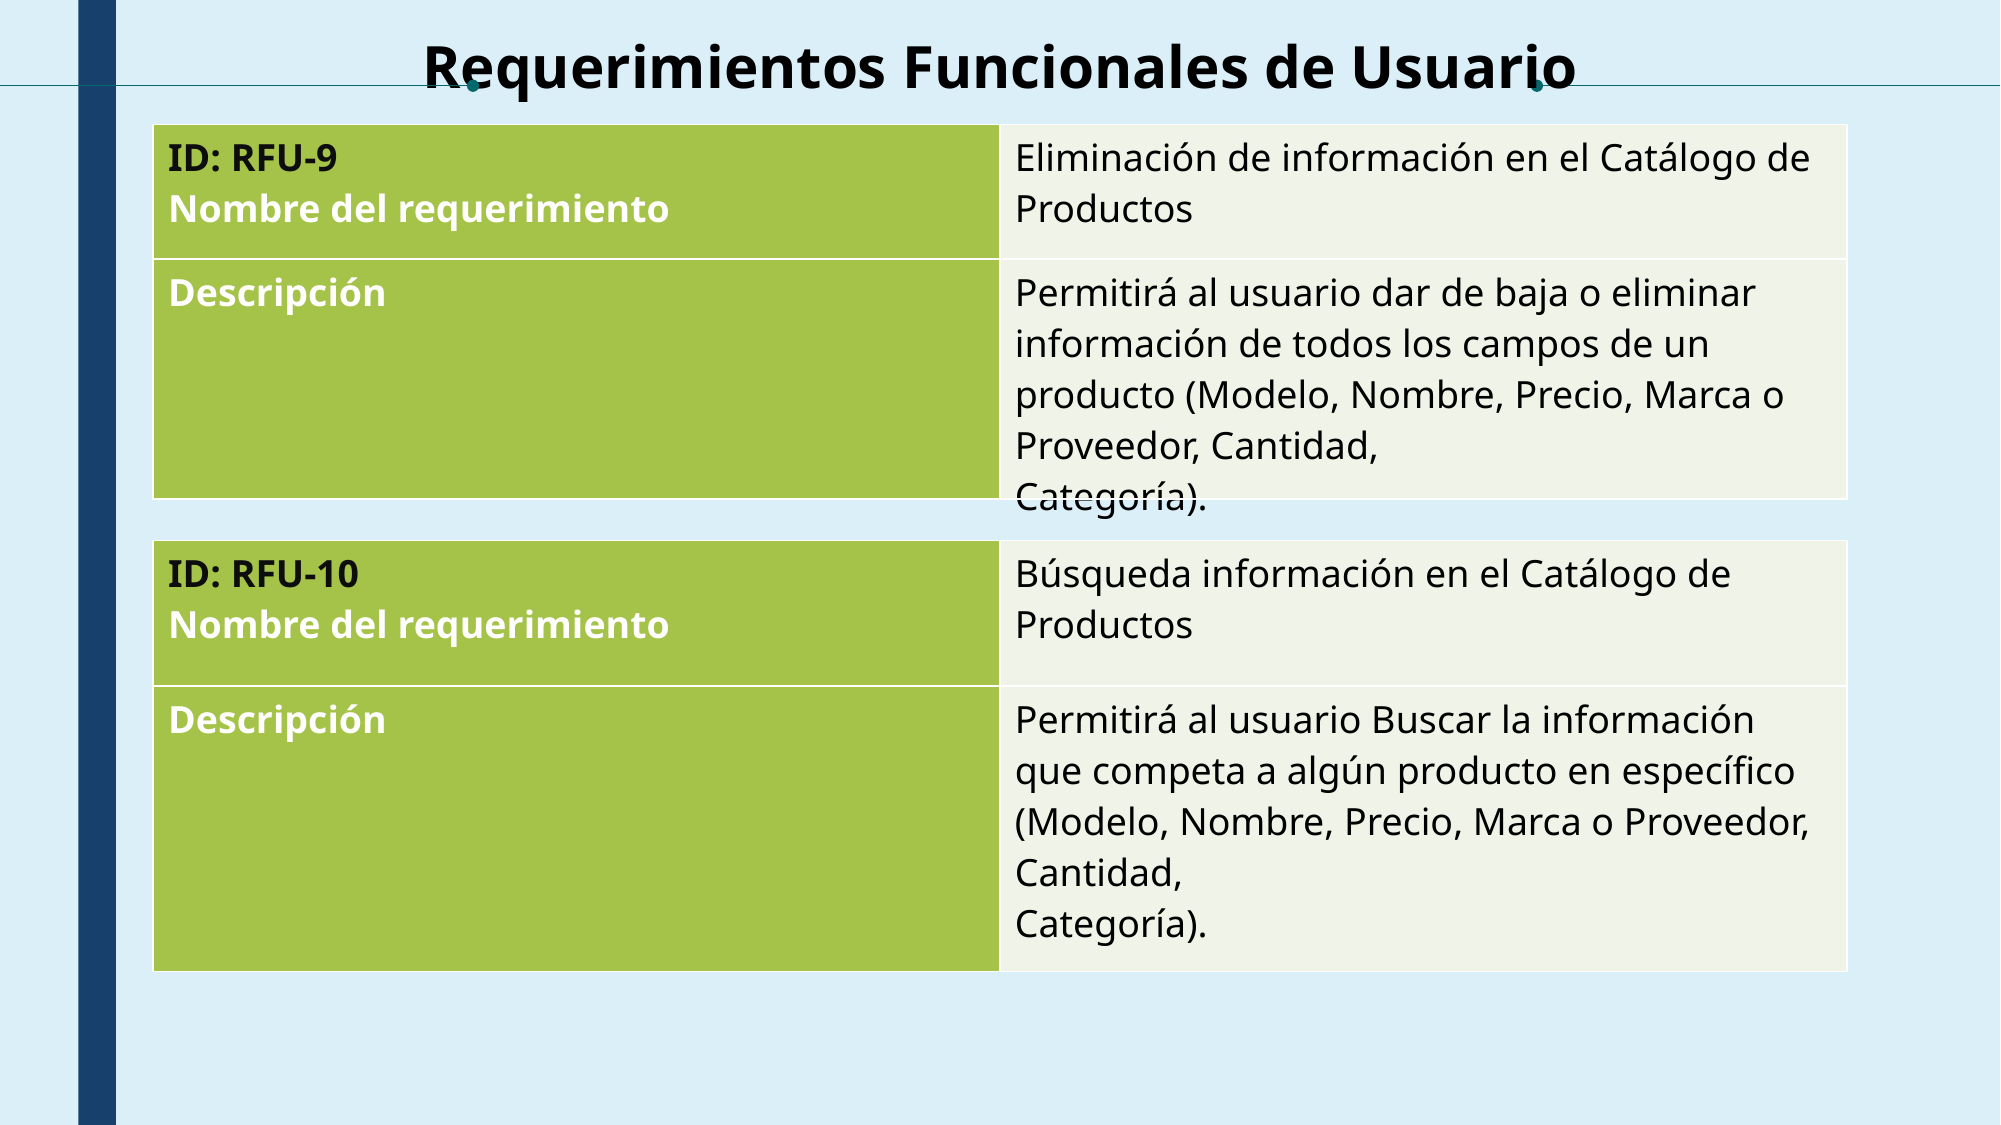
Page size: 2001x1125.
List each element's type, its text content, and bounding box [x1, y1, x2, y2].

table_header ID: RFU-9 Nombre del requerimiento [154, 125, 999, 258]
table_header ID: RFU-10 Nombre del requerimiento [154, 541, 999, 685]
table_header Búsqueda información en el Catálogo de Productos [1001, 541, 1846, 685]
text_box Requerimientos Funcionales de Usuario [37, 38, 1963, 210]
table_cell Descripción [154, 260, 999, 498]
table_cell Descripción [154, 687, 999, 971]
table_header Eliminación de información en el Catálogo de Productos [1001, 125, 1846, 258]
table_cell Permitirá al usuario dar de baja o eliminar información de todos los campos de un producto (Modelo, Nombre, Precio, Marca o Proveedor, Cantidad, Categoría). [1001, 260, 1846, 498]
table_cell Permitirá al usuario Buscar la información que competa a algún producto en específico (Modelo, Nombre, Precio, Marca o Proveedor, Cantidad, Categoría). [1001, 687, 1846, 971]
